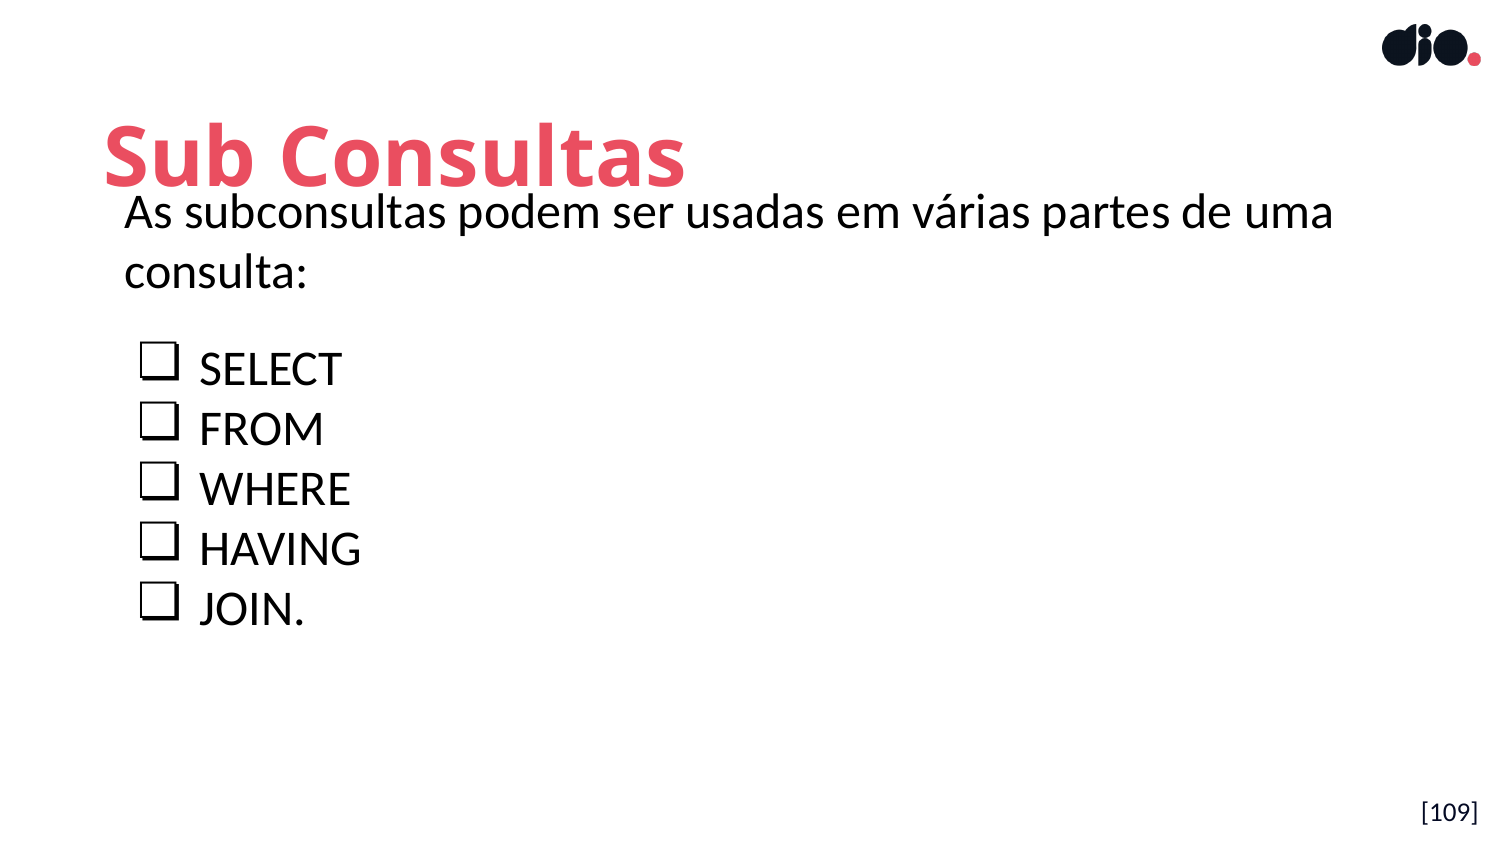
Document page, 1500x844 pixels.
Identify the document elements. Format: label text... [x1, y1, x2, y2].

text_box As subconsultas podem ser usadas em várias partes de uma consulta: SELECT FROM WHERE HAVING JOIN. [109, 65, 1425, 780]
text_box Sub Consultas [88, 76, 1404, 216]
slide_number [109] [1403, 779, 1494, 844]
picture [1382, 24, 1481, 67]
